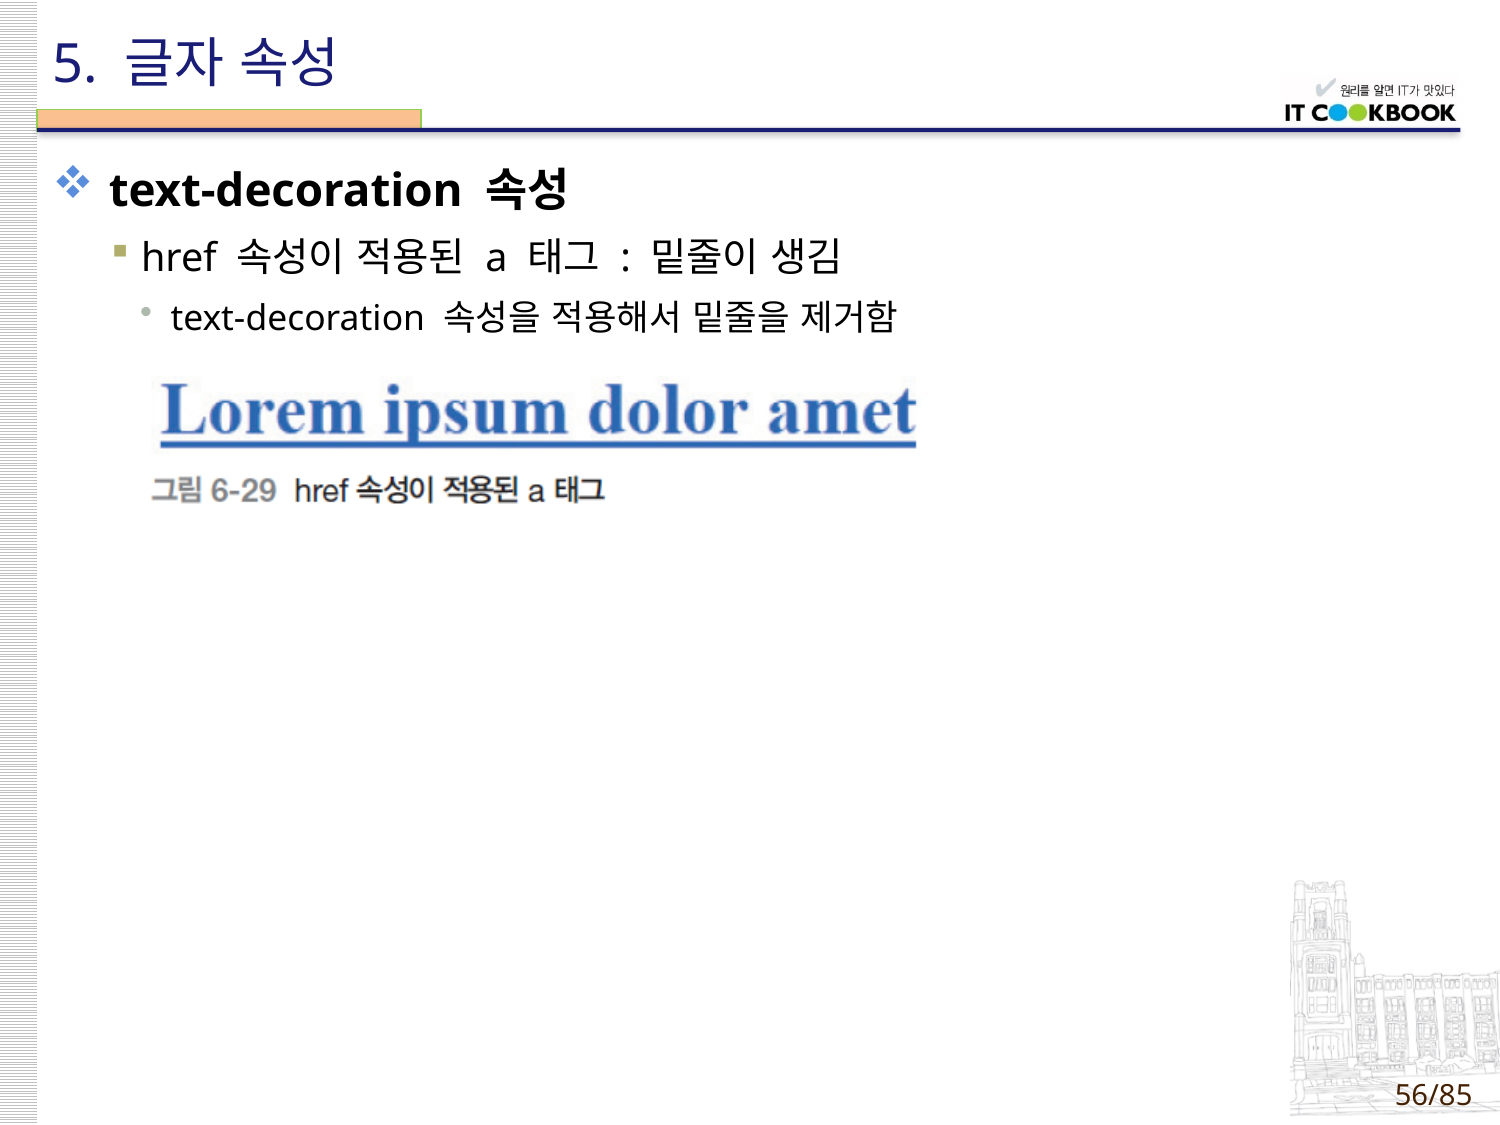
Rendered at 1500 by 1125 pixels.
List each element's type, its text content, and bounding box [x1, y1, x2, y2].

list text-decoration 속성 href 속성이 적용된 a 태그 : 밑줄이 생김 text-decoration 속성을 적용해서 밑줄을 제거함 [37, 152, 1463, 1091]
title 5. 글자 속성 [37, 13, 1278, 109]
picture [1415, 1094, 1424, 1103]
picture [1281, 75, 1459, 123]
picture [147, 373, 933, 510]
picture [1442, 1095, 1451, 1103]
picture [1290, 874, 1500, 1125]
